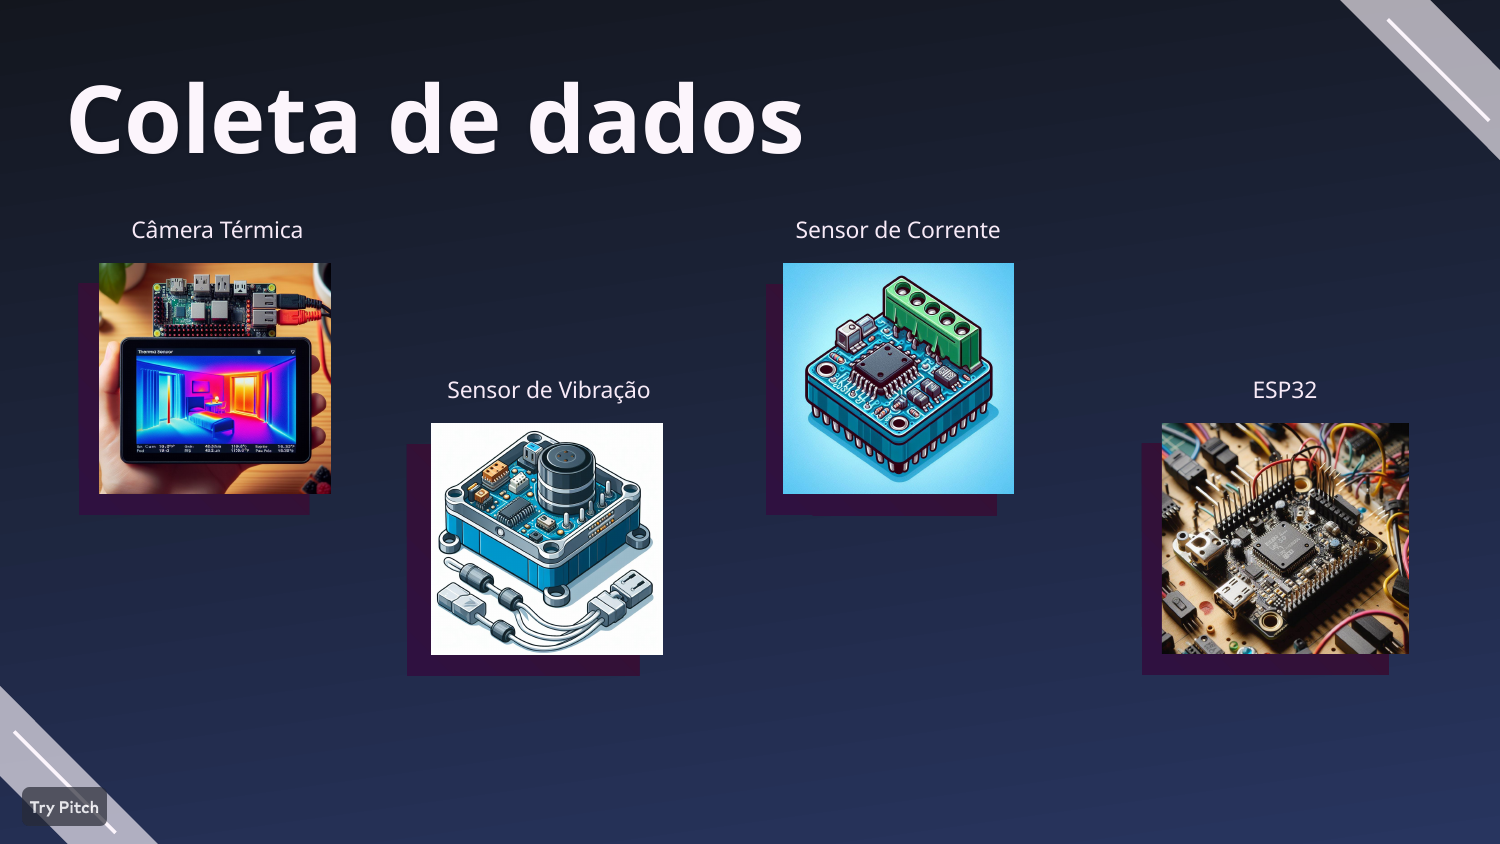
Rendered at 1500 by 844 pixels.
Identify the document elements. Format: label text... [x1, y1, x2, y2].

picture [1161, 422, 1409, 654]
text_box Sensor de Corrente [795, 208, 1001, 244]
text_box [78, 283, 310, 515]
text_box Coleta de dados [65, 78, 805, 172]
text_box ESP32 [1252, 367, 1318, 403]
text_box [1141, 443, 1389, 675]
picture [22, 787, 107, 826]
text_box Sensor de Vibração [447, 368, 651, 404]
picture [99, 263, 331, 494]
picture [431, 423, 663, 655]
text_box [766, 284, 997, 516]
text_box [1340, 0, 1500, 161]
text_box [406, 444, 640, 676]
picture [783, 263, 1014, 494]
text_box Câmera Térmica [131, 207, 304, 243]
text_box [0, 0, 1500, 844]
text_box [0, 685, 101, 798]
text_box [49, 793, 158, 844]
